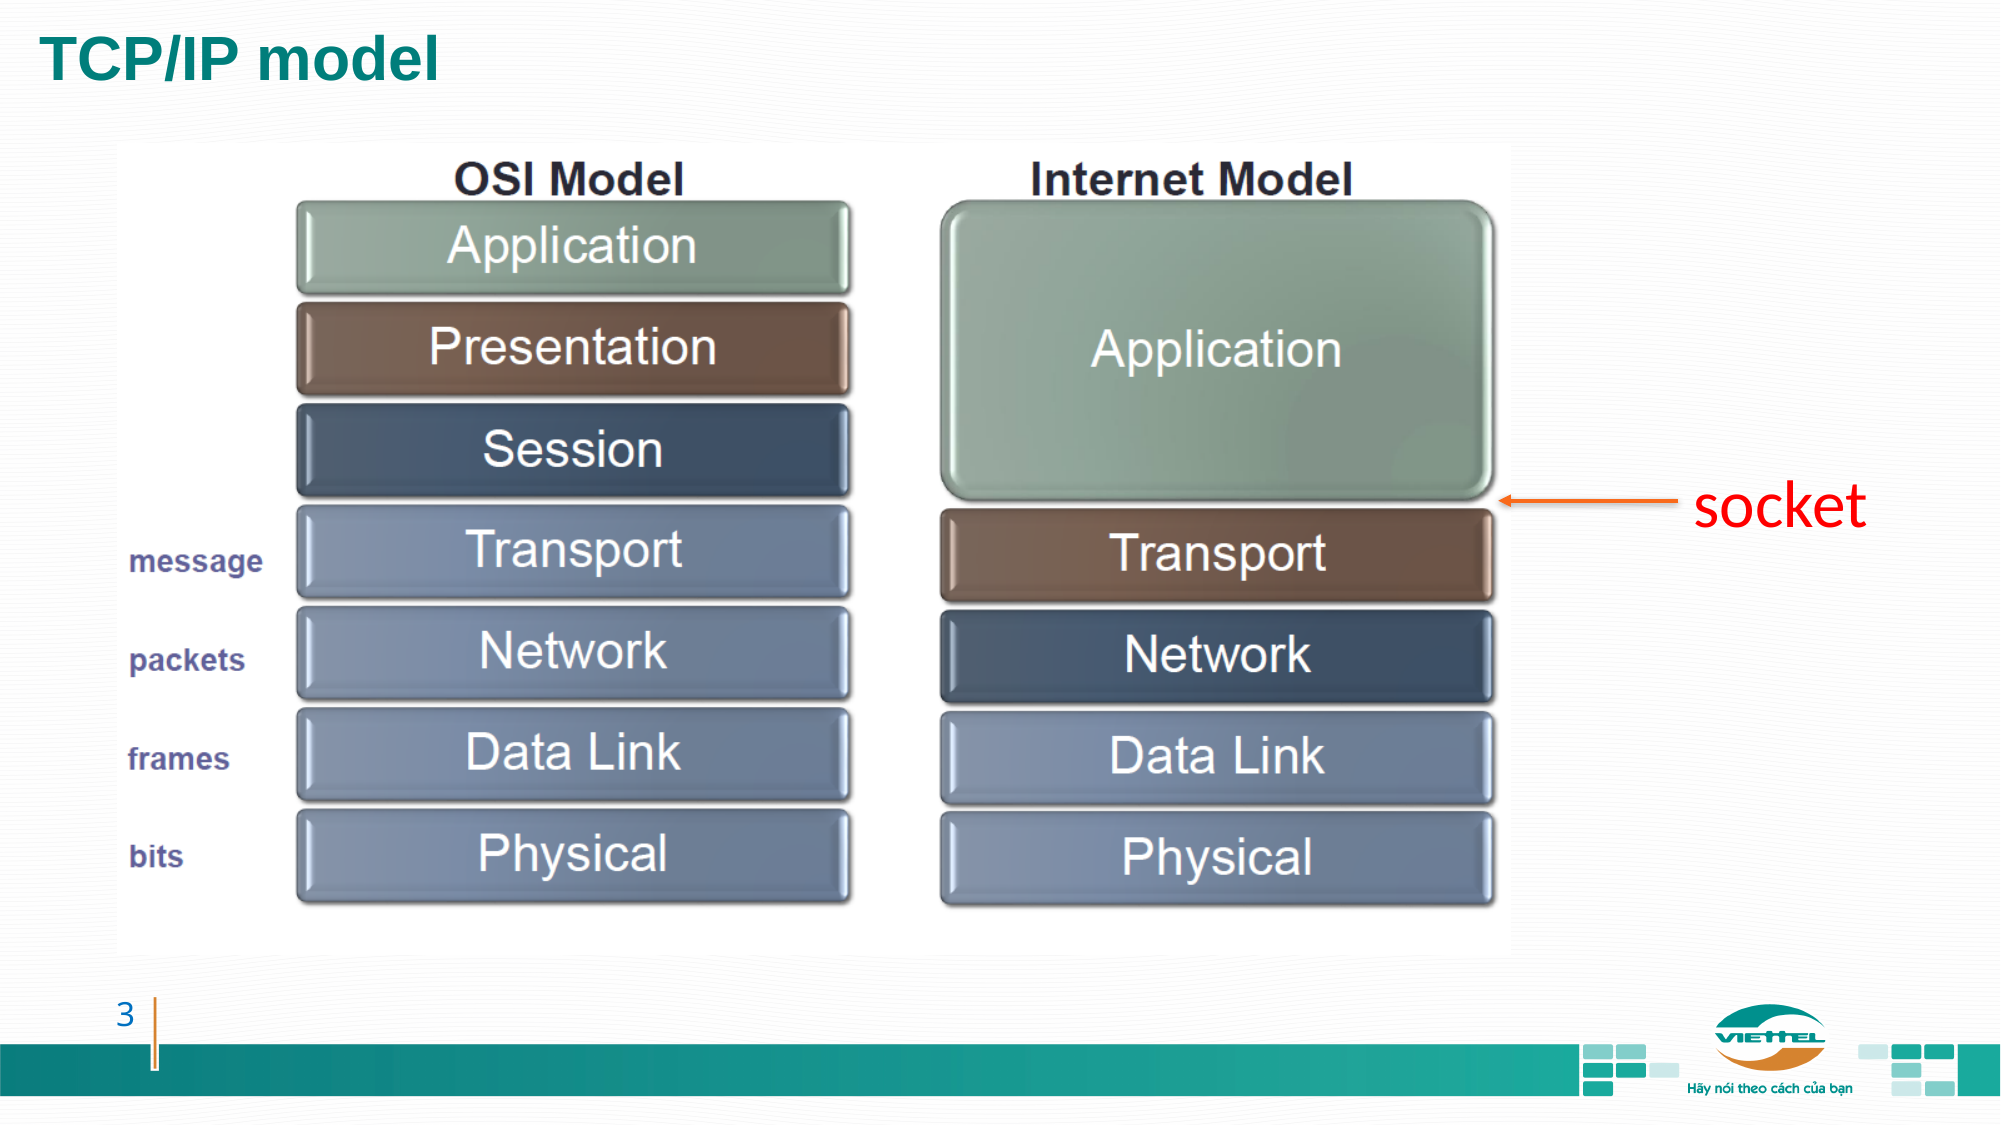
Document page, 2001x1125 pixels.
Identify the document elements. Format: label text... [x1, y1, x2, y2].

slide_number 3 [50, 985, 150, 1046]
subtitle socket [1678, 452, 1914, 549]
title TCP/IP model [24, 0, 475, 112]
picture [0, 0, 2001, 1125]
